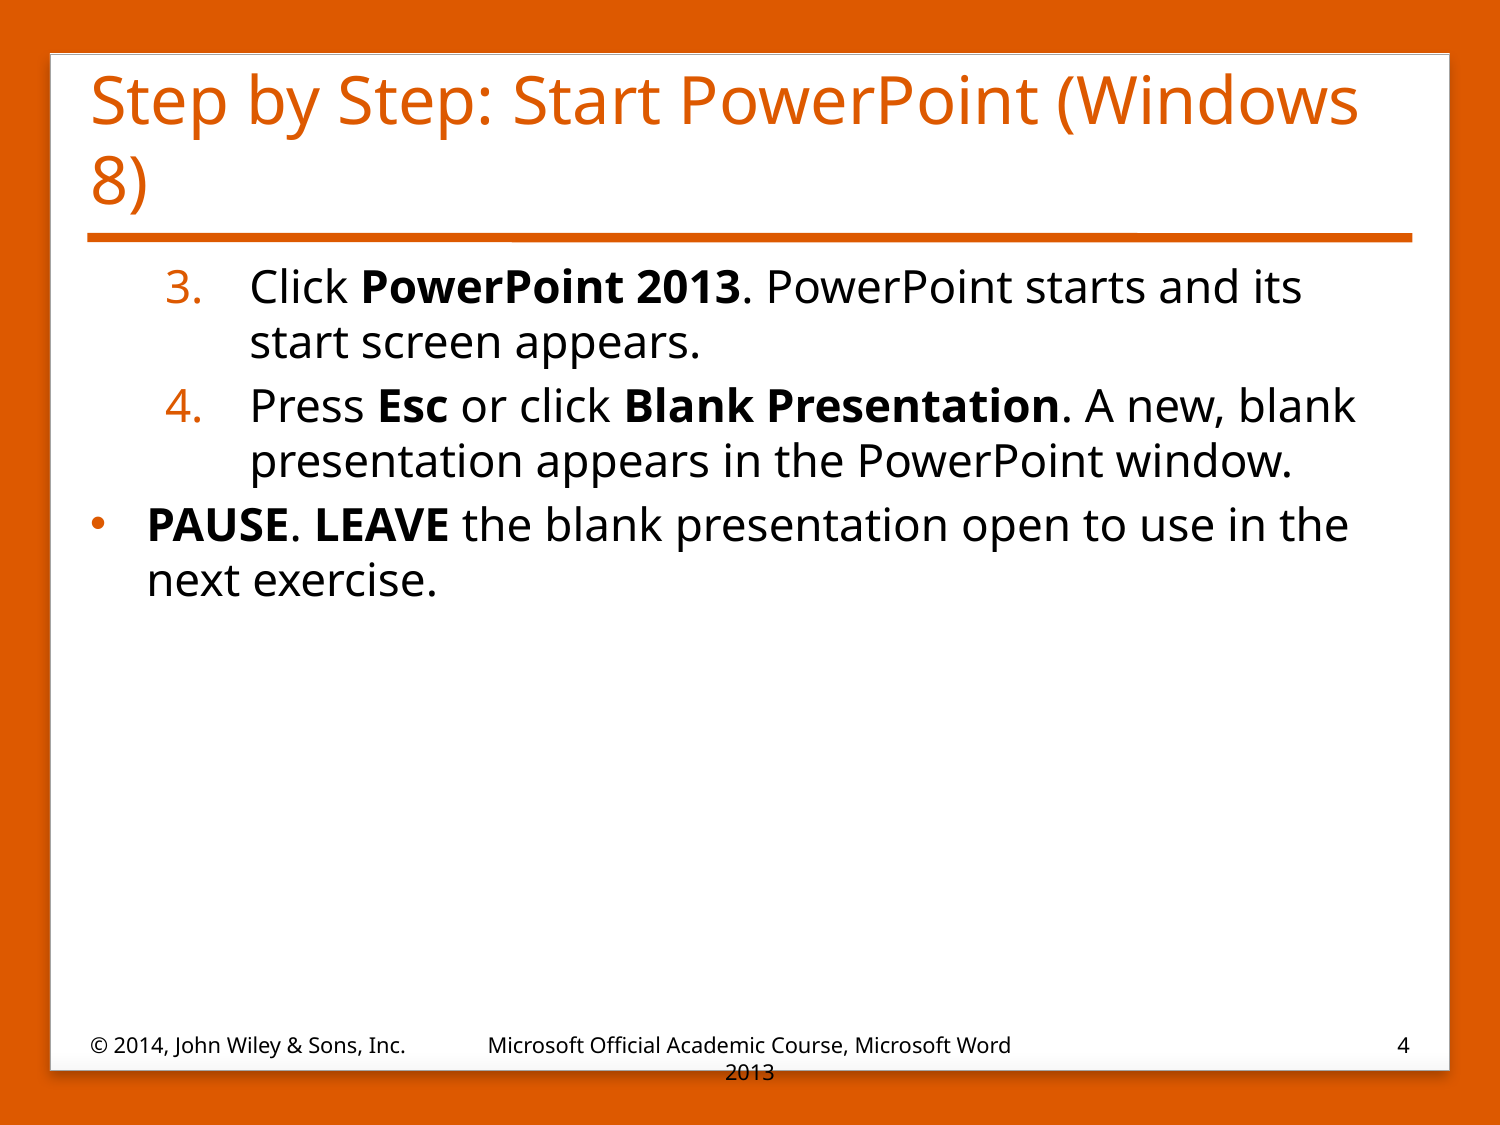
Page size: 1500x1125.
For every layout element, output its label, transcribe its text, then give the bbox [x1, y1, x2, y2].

slide_number © 2014, John Wiley & Sons, Inc. [74, 1024, 426, 1103]
title Step by Step: Start PowerPoint (Windows 8) [74, 74, 1426, 226]
slide_number 4 [1074, 1024, 1426, 1103]
list Click PowerPoint 2013. PowerPoint starts and its start screen appears. Press Esc or click Blank Presentation. A new, blank presentation appears in the PowerPoint window. PAUSE. LEAVE the blank presentation open to use in the next exercise. [75, 249, 1425, 1063]
footer Microsoft Official Academic Course, Microsoft Word 2013 [449, 1024, 1051, 1103]
